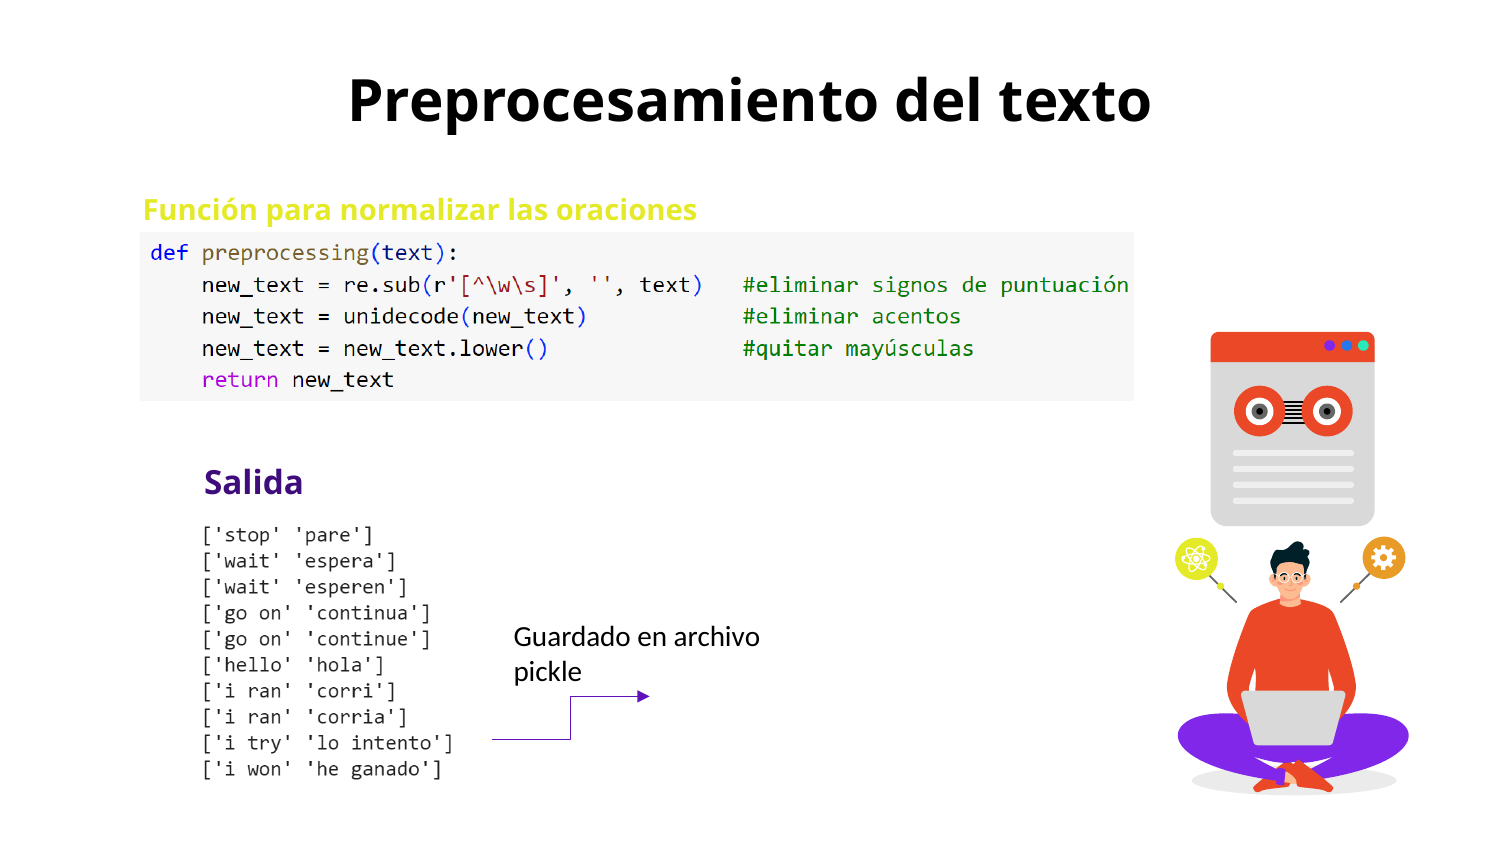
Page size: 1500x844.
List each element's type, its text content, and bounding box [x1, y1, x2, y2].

picture [139, 232, 1134, 401]
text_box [1158, 331, 1426, 796]
title Preprocesamiento del texto [75, 67, 1425, 129]
text_box Función para normalizar las oraciones [127, 178, 821, 240]
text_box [491, 696, 650, 740]
text_box Salida [189, 450, 345, 512]
text_box Guardado en archivo pickle [498, 595, 804, 709]
picture [188, 521, 466, 782]
